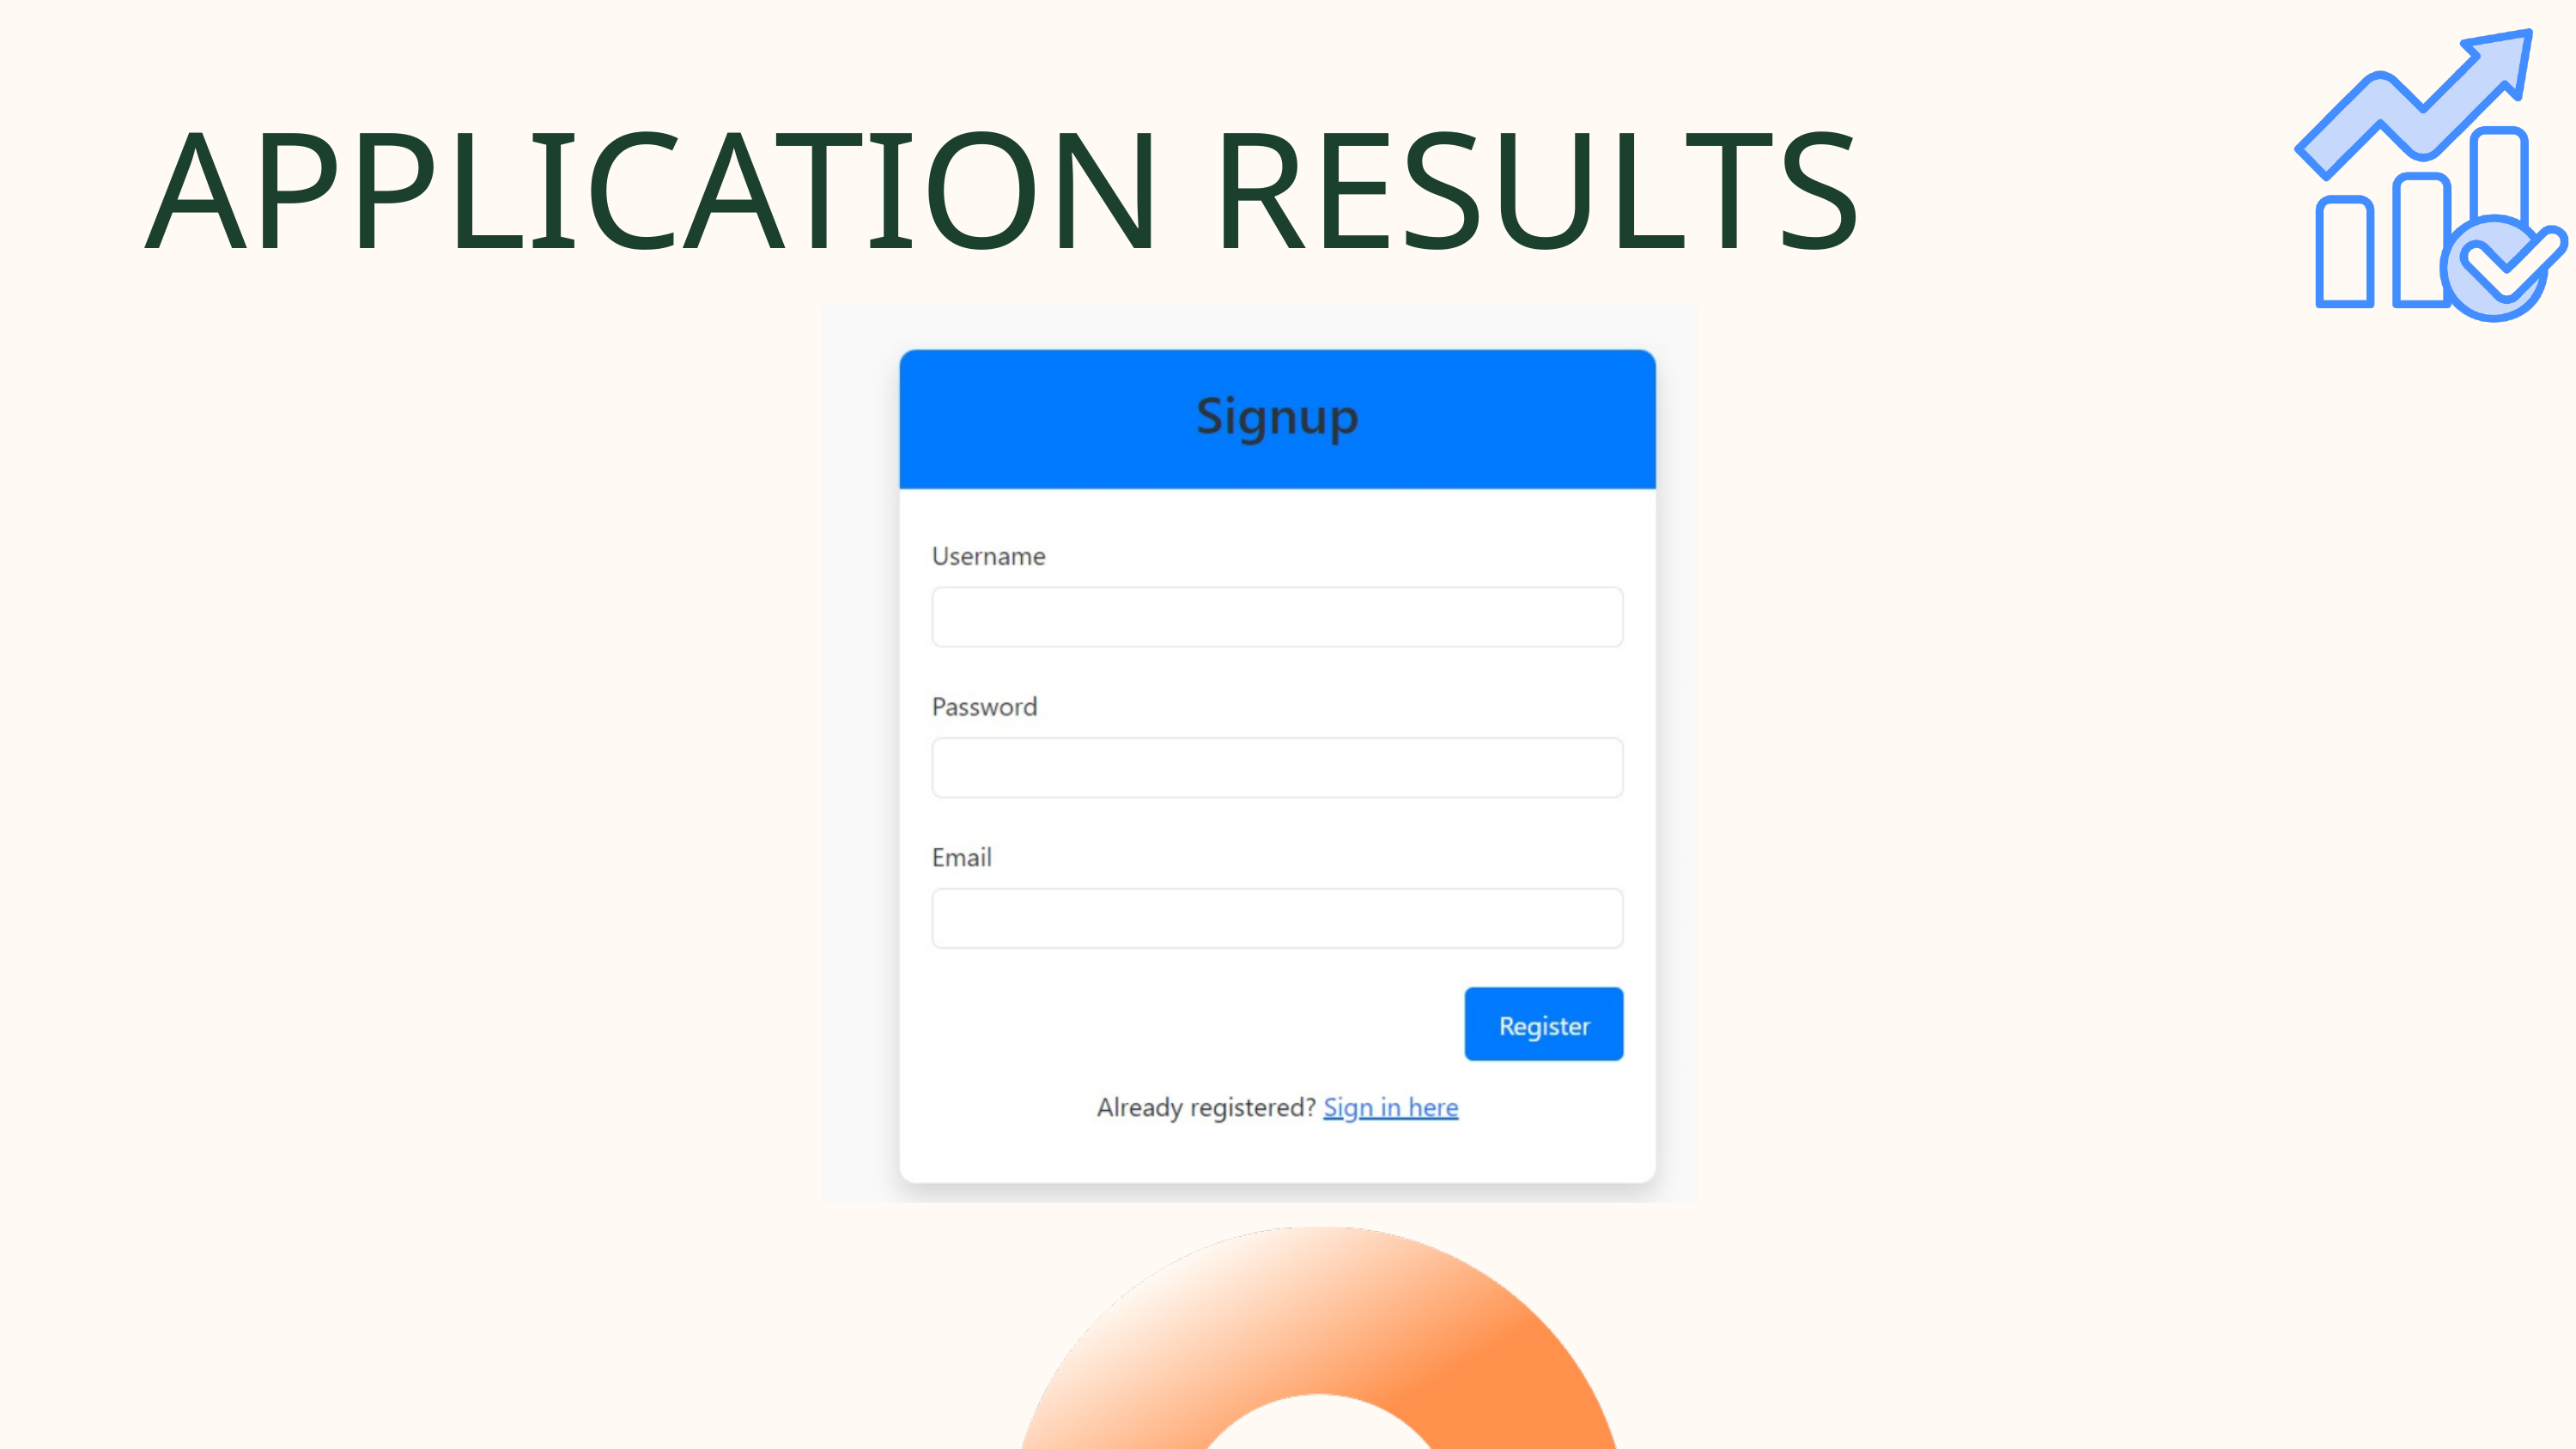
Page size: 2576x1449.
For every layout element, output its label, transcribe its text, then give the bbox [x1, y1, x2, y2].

text_box [822, 305, 1698, 1203]
text_box [1010, 1227, 1629, 1449]
text_box APPLICATION RESULTS [144, 88, 2289, 282]
text_box [2293, 27, 2569, 341]
